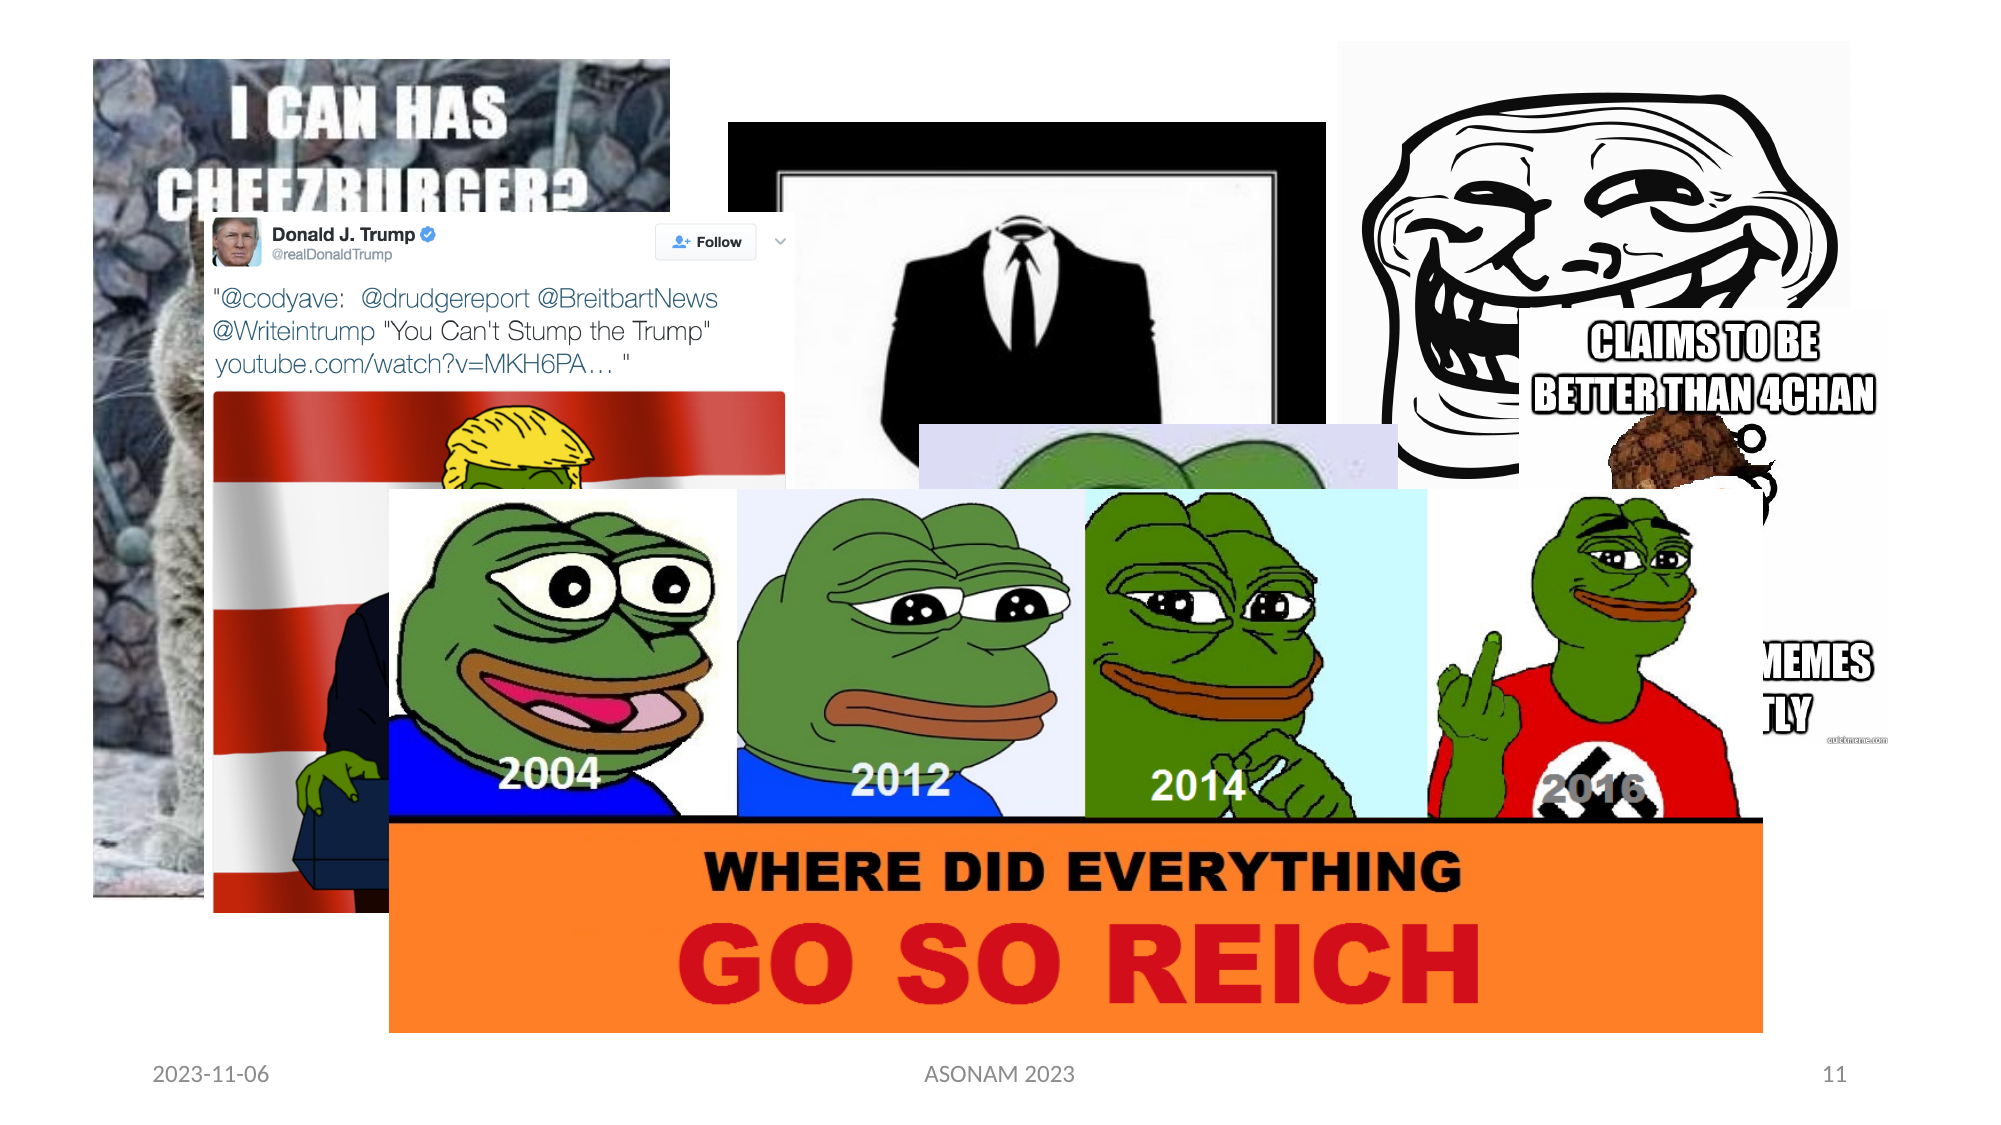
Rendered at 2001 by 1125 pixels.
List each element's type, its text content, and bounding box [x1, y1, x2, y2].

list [93, 59, 670, 900]
footer ASONAM 2023 [662, 1042, 1338, 1103]
picture [204, 41, 1888, 1033]
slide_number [137, 1042, 588, 1103]
slide_number 11 [1412, 1042, 1863, 1103]
